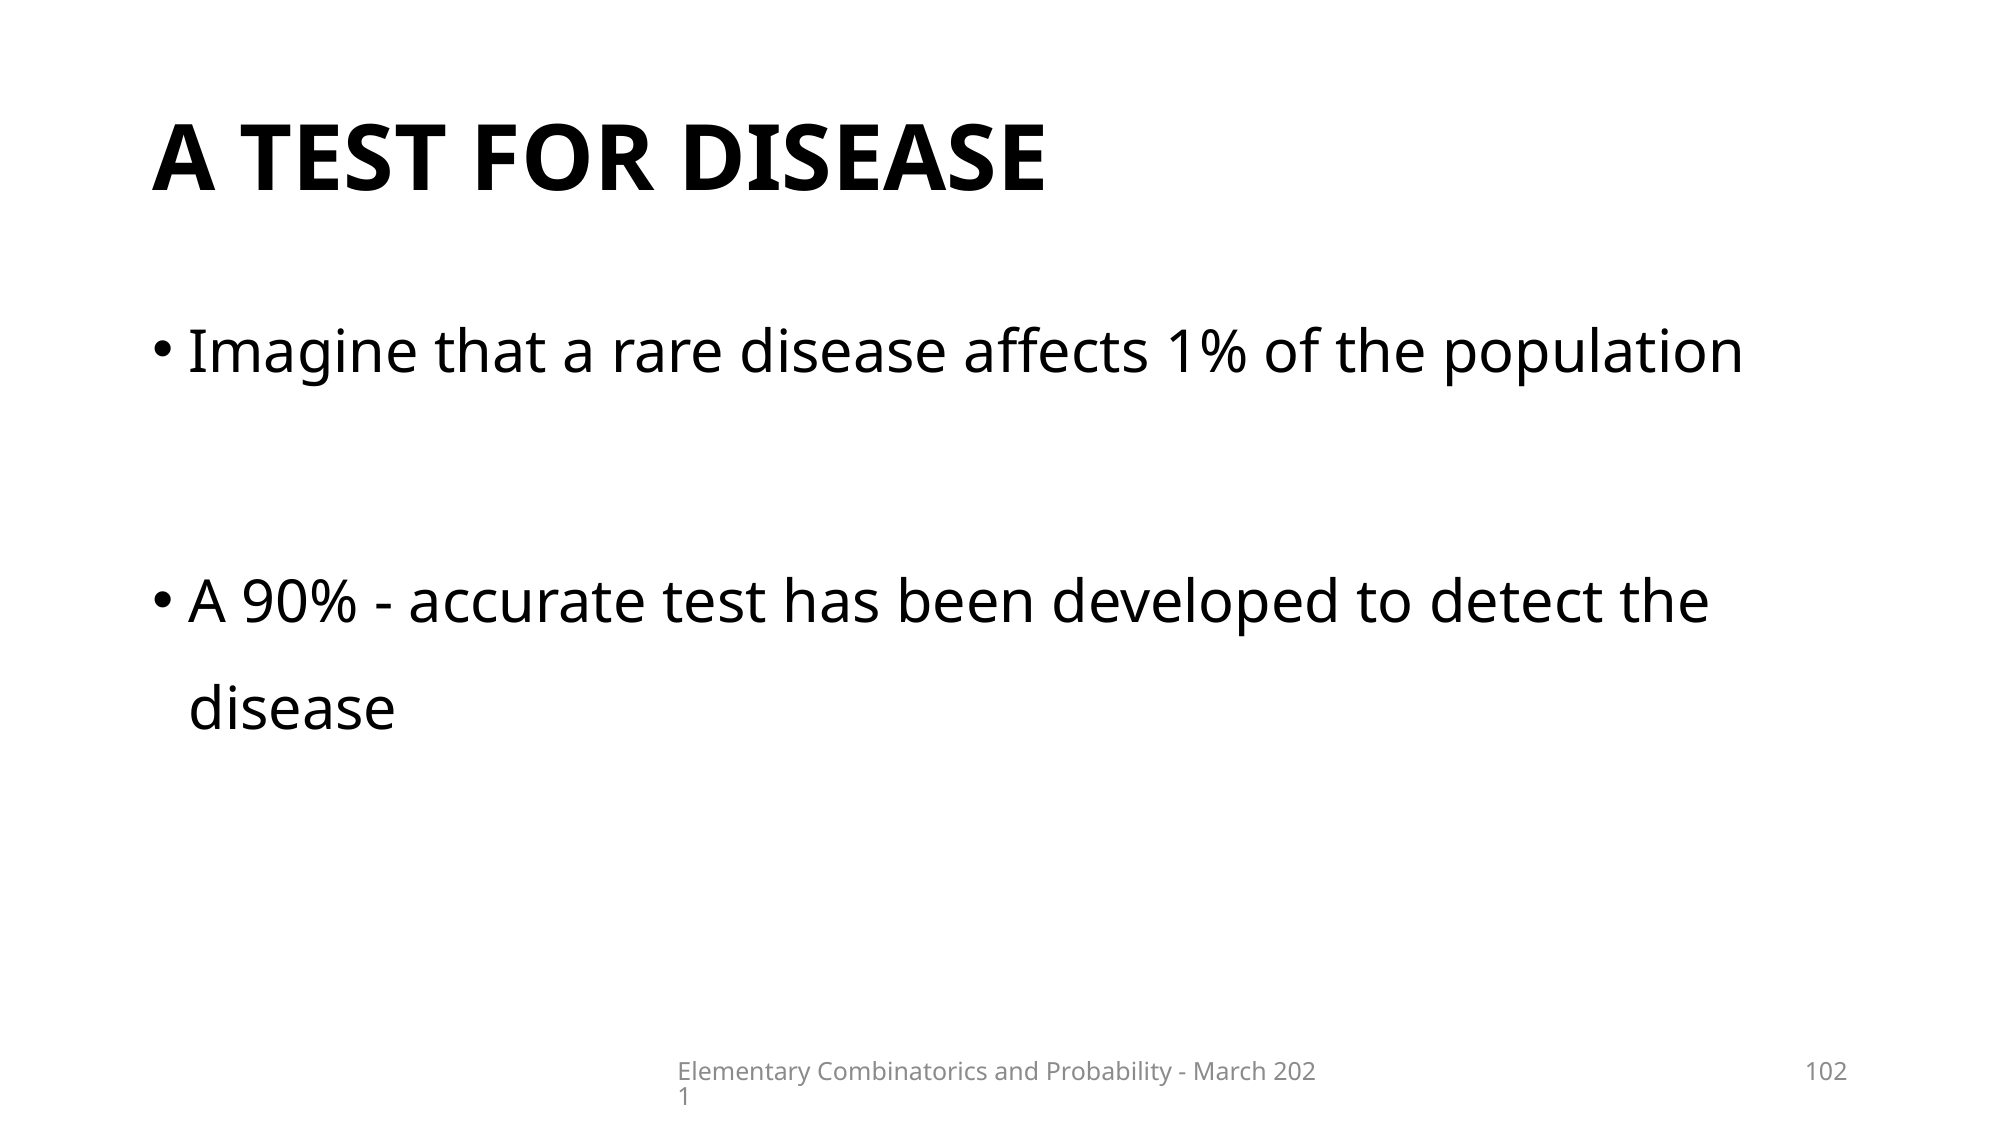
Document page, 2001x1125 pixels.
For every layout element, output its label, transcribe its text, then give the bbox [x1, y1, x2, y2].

title A test for disease [137, 52, 1863, 270]
footer Elementary Combinatorics and Probability - March 2021 [662, 1042, 1338, 1103]
slide_number 102 [1412, 1042, 1863, 1103]
